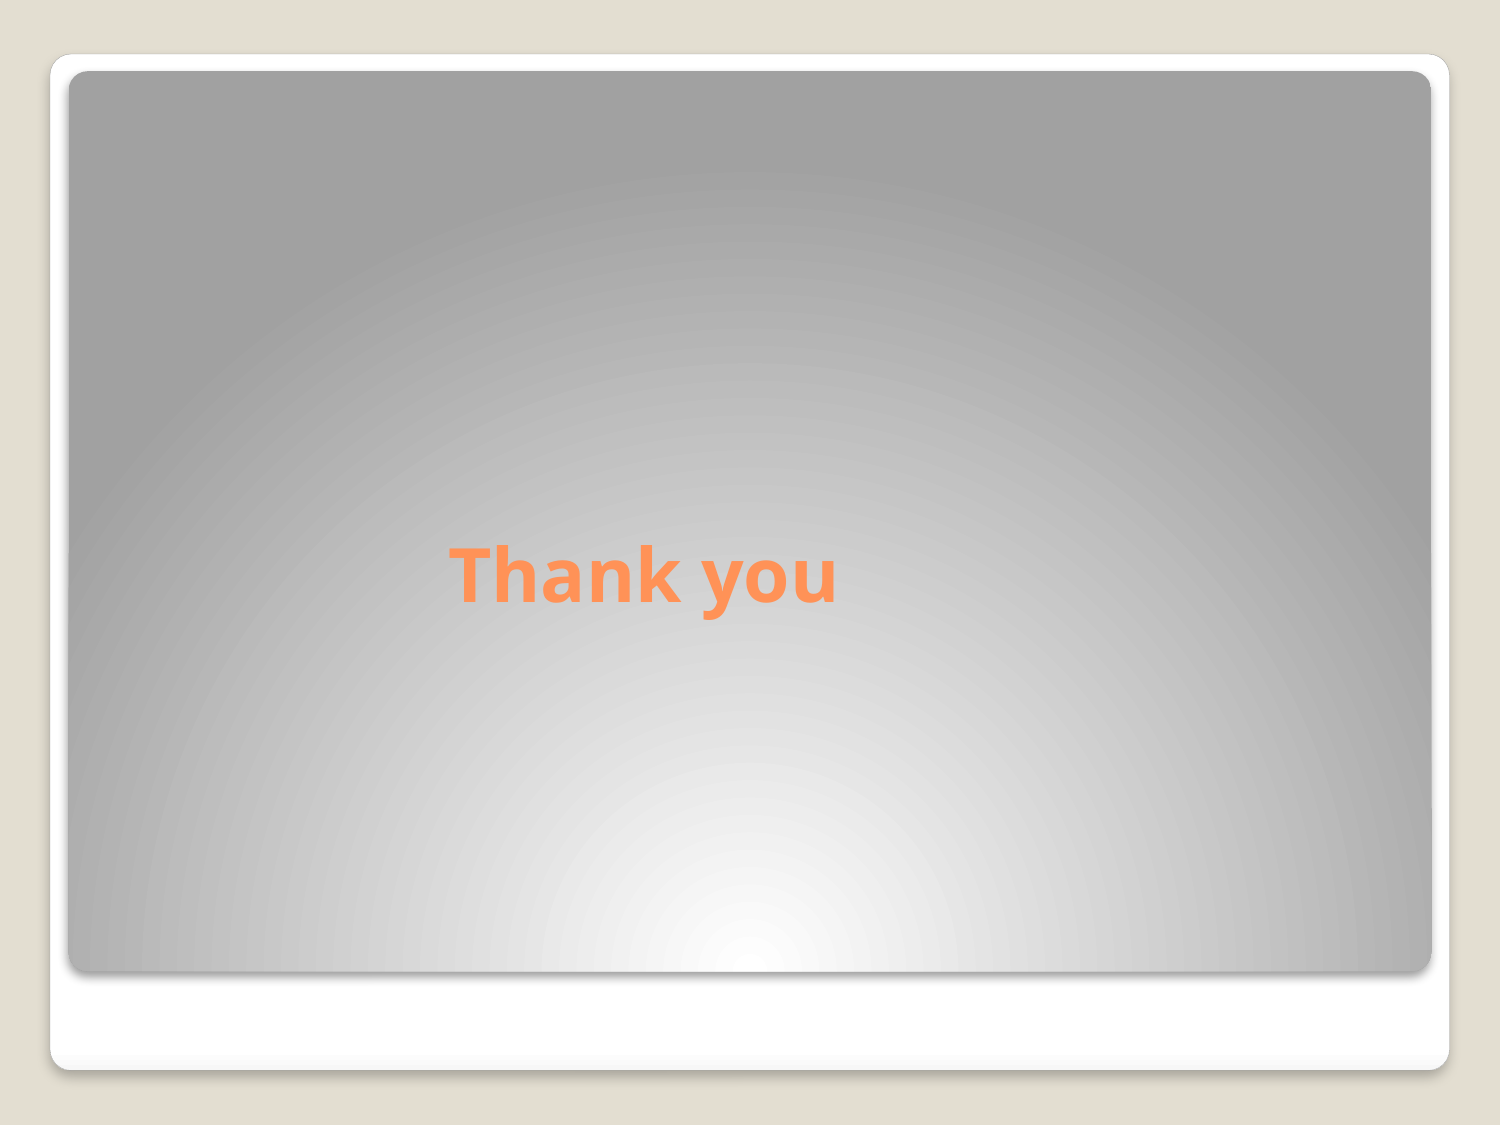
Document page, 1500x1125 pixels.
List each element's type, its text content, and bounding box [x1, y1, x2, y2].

title Thank you [82, 425, 1425, 625]
